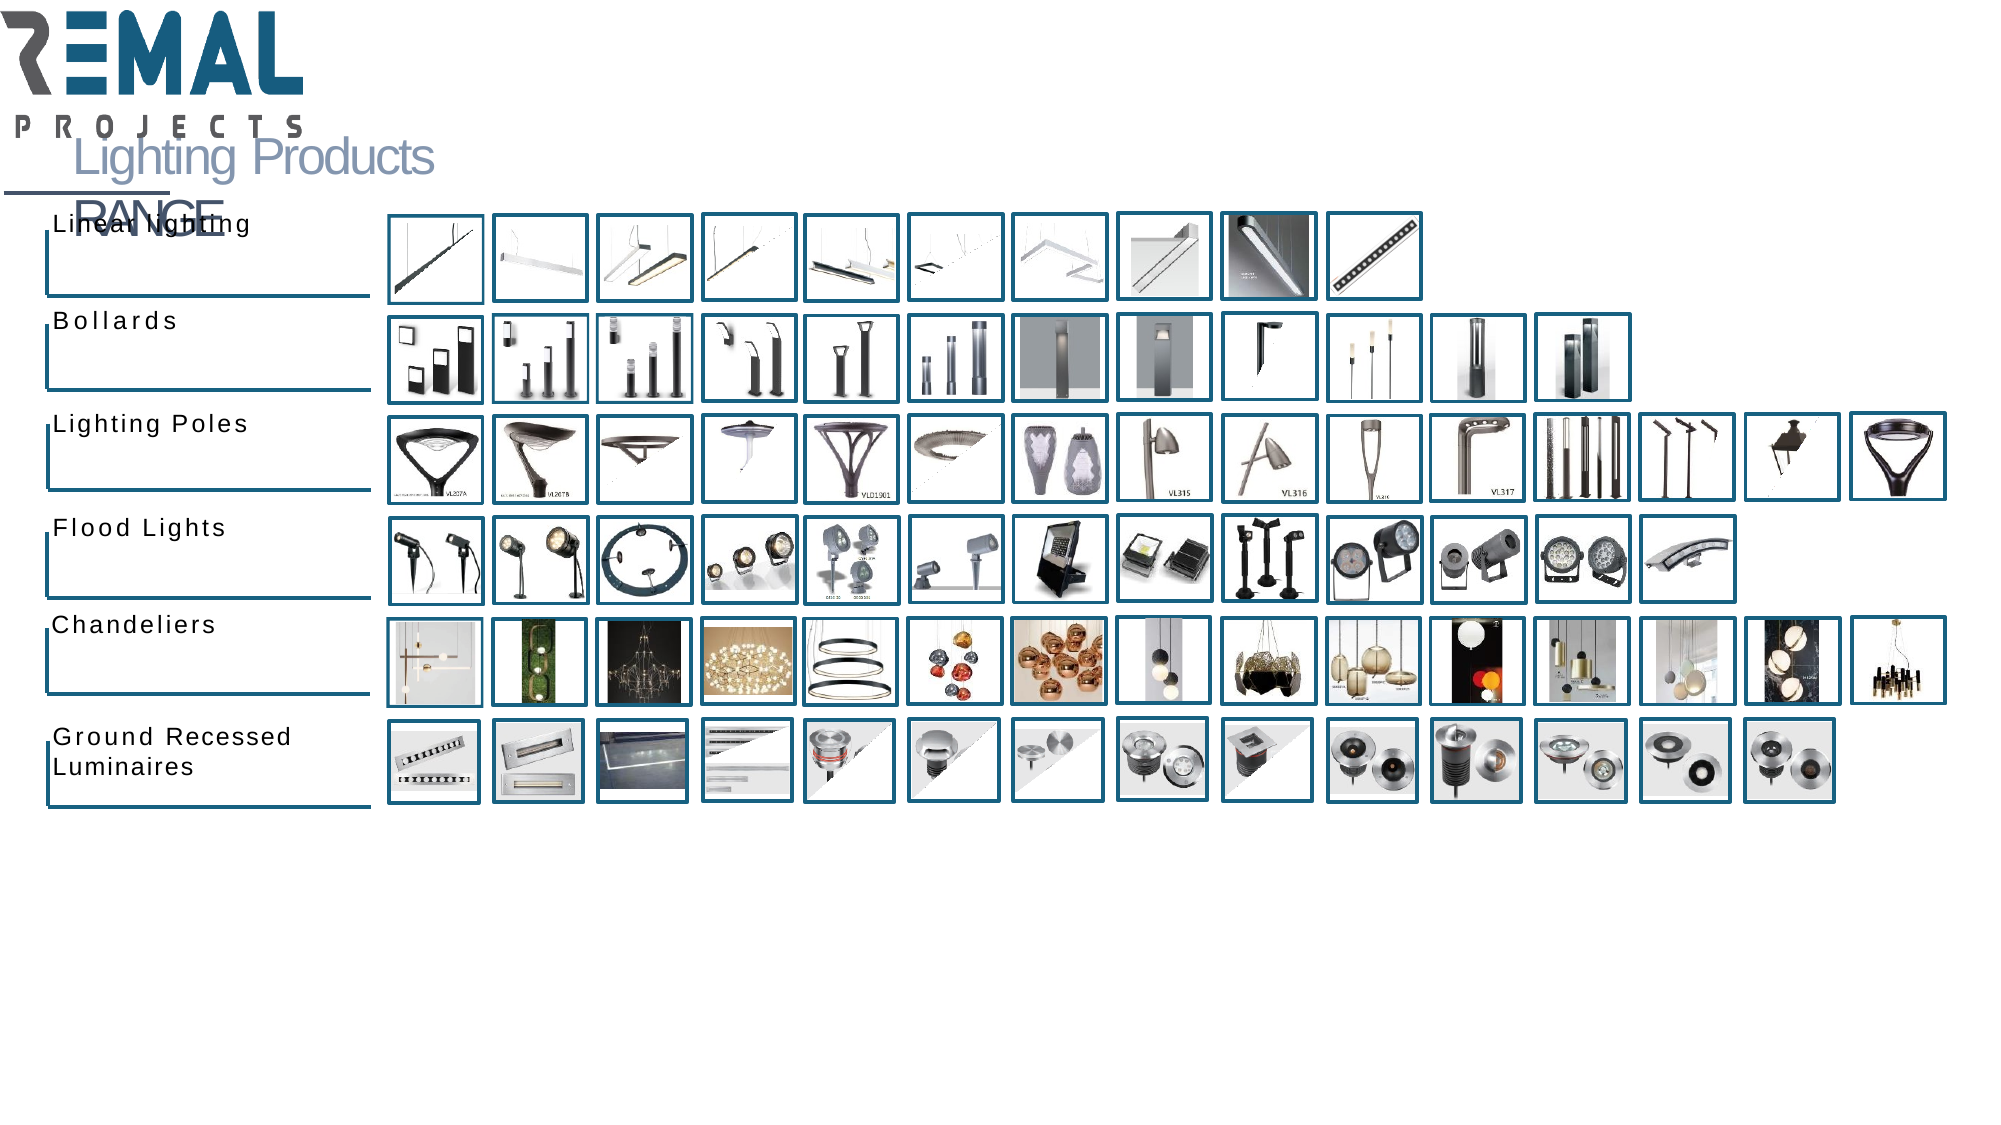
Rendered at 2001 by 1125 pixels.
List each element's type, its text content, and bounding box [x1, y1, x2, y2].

text_box [1431, 719, 1522, 802]
text_box [909, 718, 999, 802]
text_box [1430, 414, 1525, 502]
text_box [1222, 213, 1316, 300]
text_box [1851, 617, 1946, 704]
text_box Flood Lights Chandeliers [49, 509, 232, 598]
text_box [909, 415, 1003, 502]
text_box Ground Recessed Luminaires [50, 718, 298, 781]
text_box [1746, 617, 1840, 705]
text_box [1327, 719, 1418, 802]
text_box [1641, 618, 1735, 705]
text_box [1432, 516, 1526, 604]
text_box [1223, 514, 1318, 601]
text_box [1115, 211, 1214, 302]
text_box [493, 719, 584, 803]
text_box [1117, 717, 1208, 801]
text_box [1327, 415, 1422, 503]
text_box [1744, 719, 1835, 802]
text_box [387, 314, 485, 406]
text_box [1328, 516, 1422, 604]
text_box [700, 312, 901, 405]
text_box [389, 518, 484, 605]
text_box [491, 313, 694, 405]
text_box [389, 720, 479, 804]
text_box [597, 719, 688, 803]
text_box [387, 214, 485, 305]
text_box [907, 312, 1109, 404]
text_box [1535, 414, 1557, 501]
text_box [1325, 313, 1528, 404]
text_box [386, 617, 484, 708]
text_box [1013, 415, 1107, 502]
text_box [1324, 616, 1527, 707]
text_box [1117, 414, 1212, 501]
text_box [490, 616, 693, 708]
text_box [1012, 617, 1106, 705]
text_box [1641, 515, 1735, 602]
text_box [703, 516, 797, 603]
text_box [700, 212, 901, 304]
text_box Flood Lights Chandeliers [49, 599, 232, 639]
text_box Linear lighting Bollards Lighting Poles [50, 297, 259, 390]
text_box [598, 517, 693, 604]
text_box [699, 615, 900, 708]
text_box [1221, 617, 1316, 705]
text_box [1558, 415, 1625, 501]
text_box [1536, 515, 1631, 602]
text_box [389, 417, 483, 504]
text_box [1325, 211, 1424, 302]
text_box [1013, 718, 1103, 802]
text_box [1114, 614, 1213, 706]
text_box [1534, 312, 1632, 403]
text_box Linear lighting Bollards Lighting Poles [50, 391, 259, 438]
text_box [1718, 414, 1734, 501]
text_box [1649, 415, 1721, 501]
text_box [1745, 413, 1840, 501]
text_box [1118, 515, 1212, 602]
title Lighting Products RANGE [70, 120, 595, 311]
text_box Linear lighting Bollards Lighting Poles [50, 205, 259, 296]
text_box [702, 718, 793, 724]
text_box [0, 10, 303, 138]
text_box [1851, 413, 1945, 500]
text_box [907, 212, 1109, 303]
text_box [1535, 618, 1629, 705]
text_box [805, 517, 899, 604]
text_box [909, 516, 1004, 603]
text_box [1222, 415, 1317, 502]
text_box [804, 719, 895, 803]
text_box [1640, 414, 1650, 501]
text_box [703, 724, 791, 795]
text_box [804, 416, 899, 503]
text_box [702, 415, 797, 502]
text_box [1640, 719, 1731, 802]
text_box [491, 414, 694, 505]
text_box [1222, 718, 1313, 802]
text_box [1013, 516, 1108, 603]
text_box [1222, 313, 1317, 400]
text_box [1536, 719, 1626, 803]
text_box [494, 517, 589, 604]
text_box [491, 213, 694, 304]
text_box [908, 617, 1002, 705]
text_box [1117, 313, 1212, 401]
